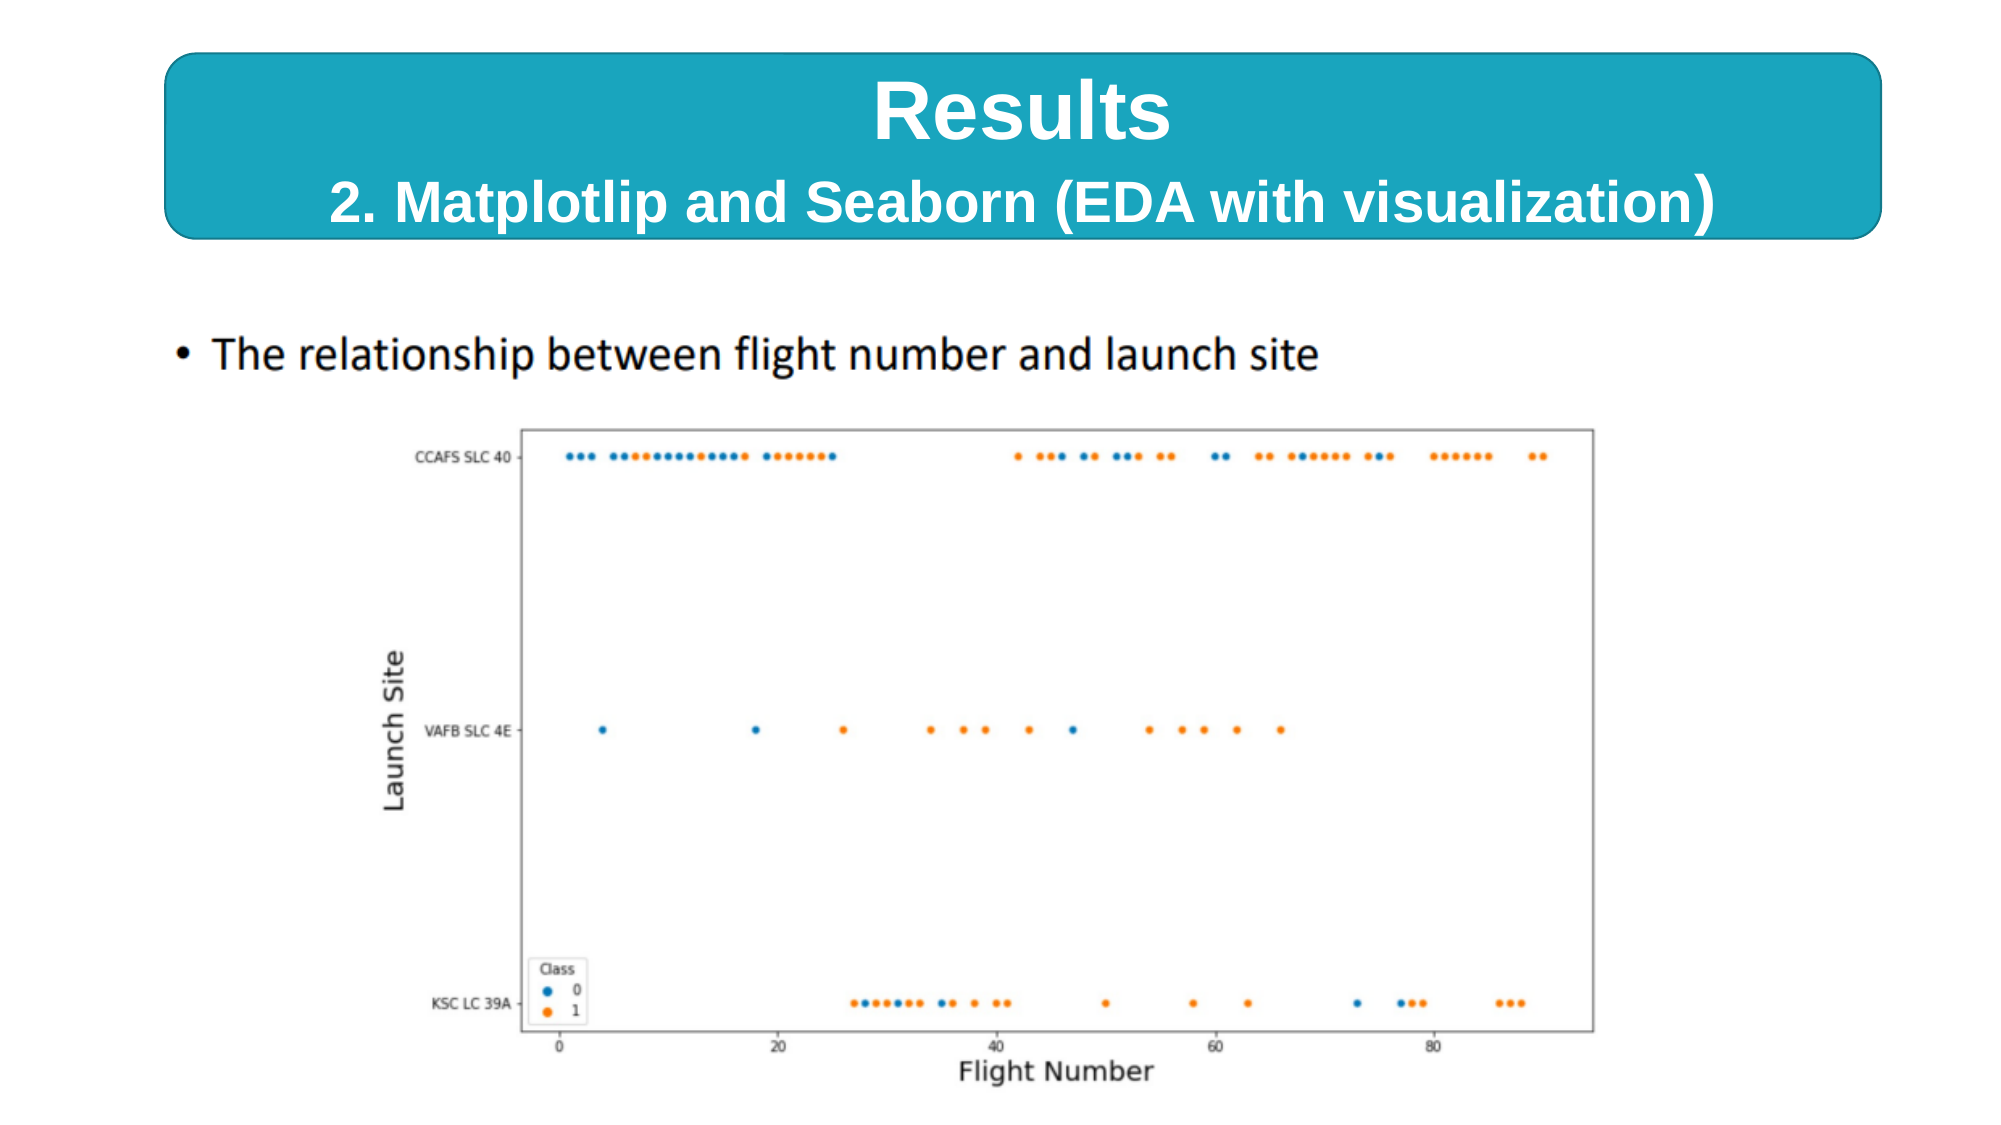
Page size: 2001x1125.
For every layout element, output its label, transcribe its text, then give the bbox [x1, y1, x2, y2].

text_box Results 2. Matplotlip and Seaborn (EDA with visualization) [164, 52, 1883, 240]
picture [70, 287, 1981, 1099]
